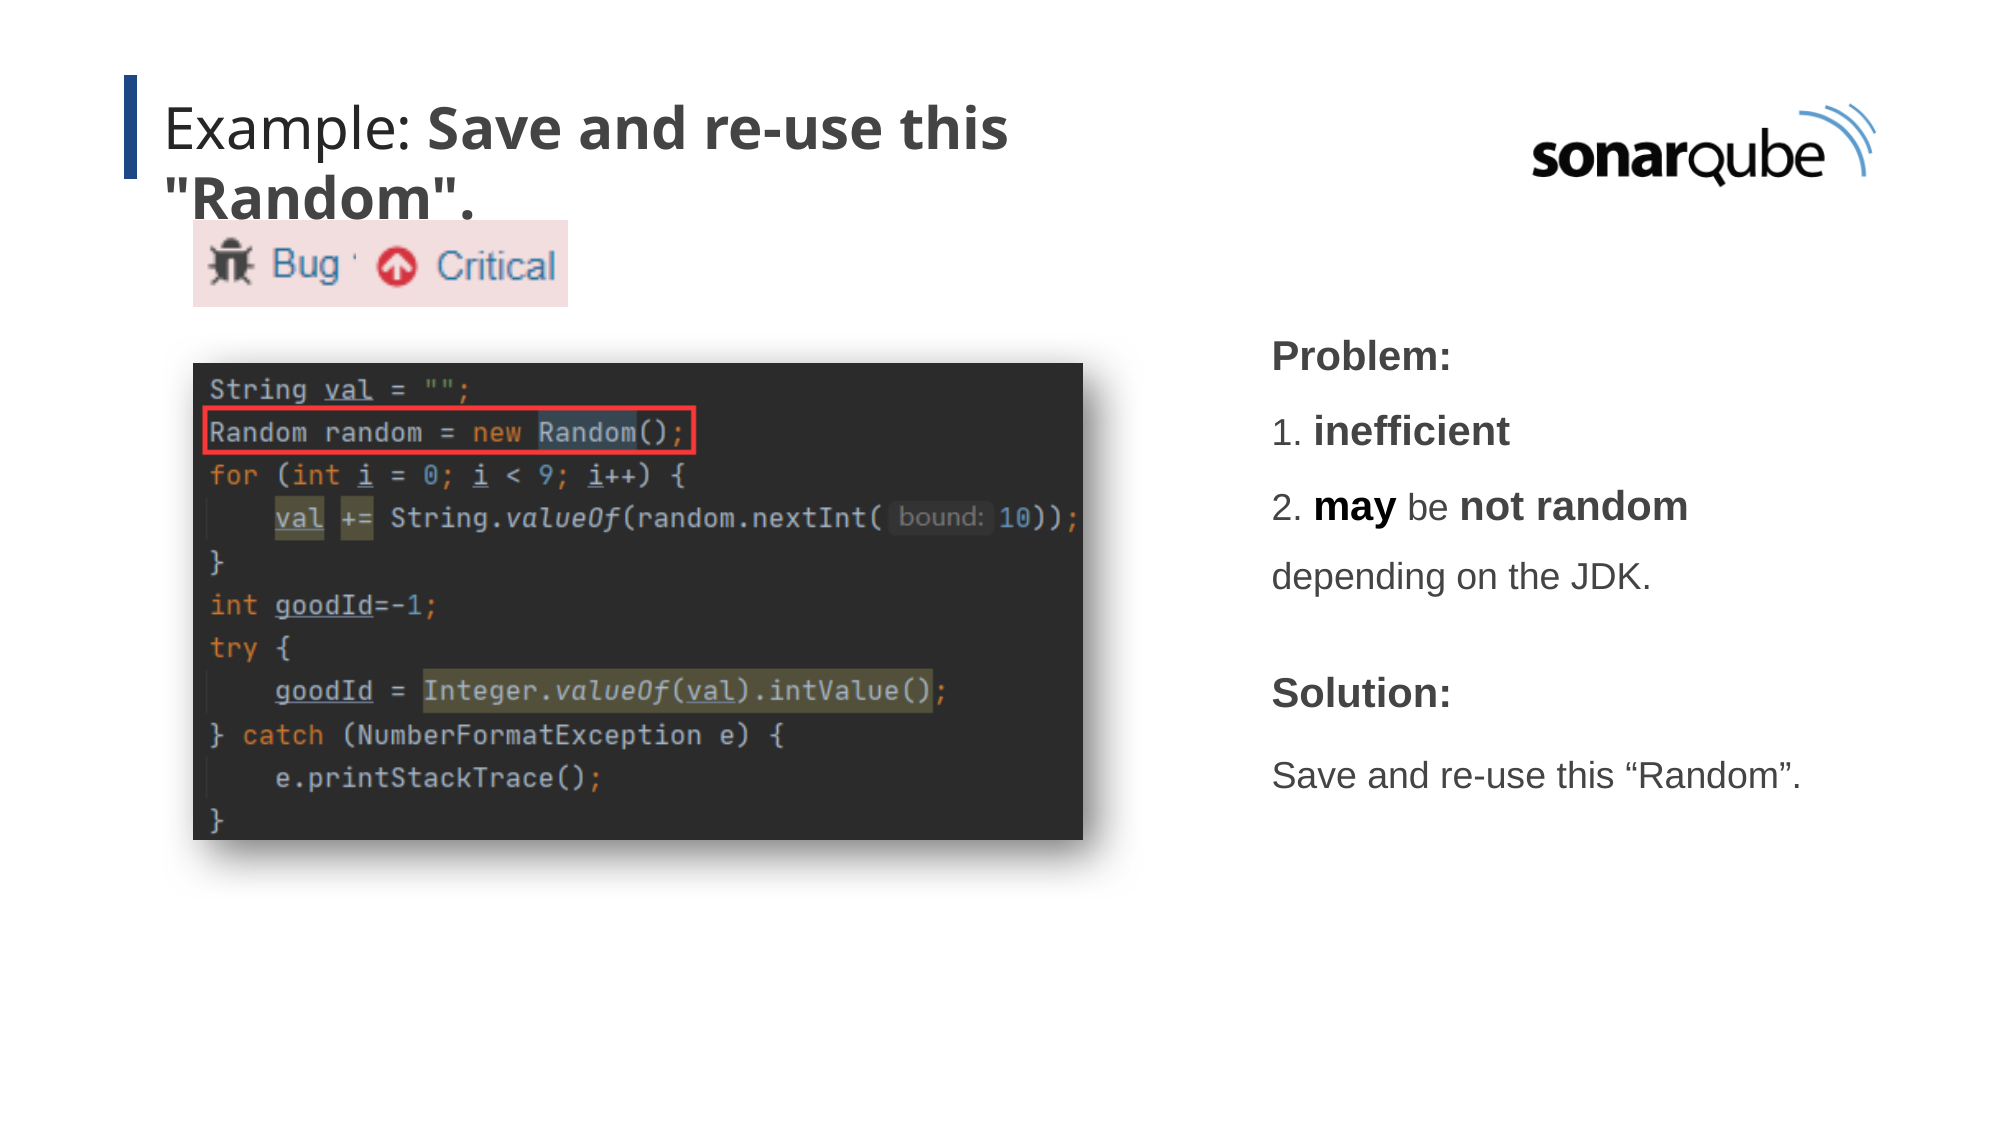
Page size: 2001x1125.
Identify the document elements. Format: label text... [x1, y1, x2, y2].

text_box Example: Save and re-use this "Random". [148, 83, 1341, 239]
picture [193, 220, 568, 307]
text_box Solution: Save and re-use this “Random”. [1271, 665, 1841, 796]
picture [193, 363, 1083, 840]
picture [1504, 84, 1897, 224]
text_box Problem: 1. inefficient 2. may be not random depending on the JDK. [1271, 303, 1739, 597]
